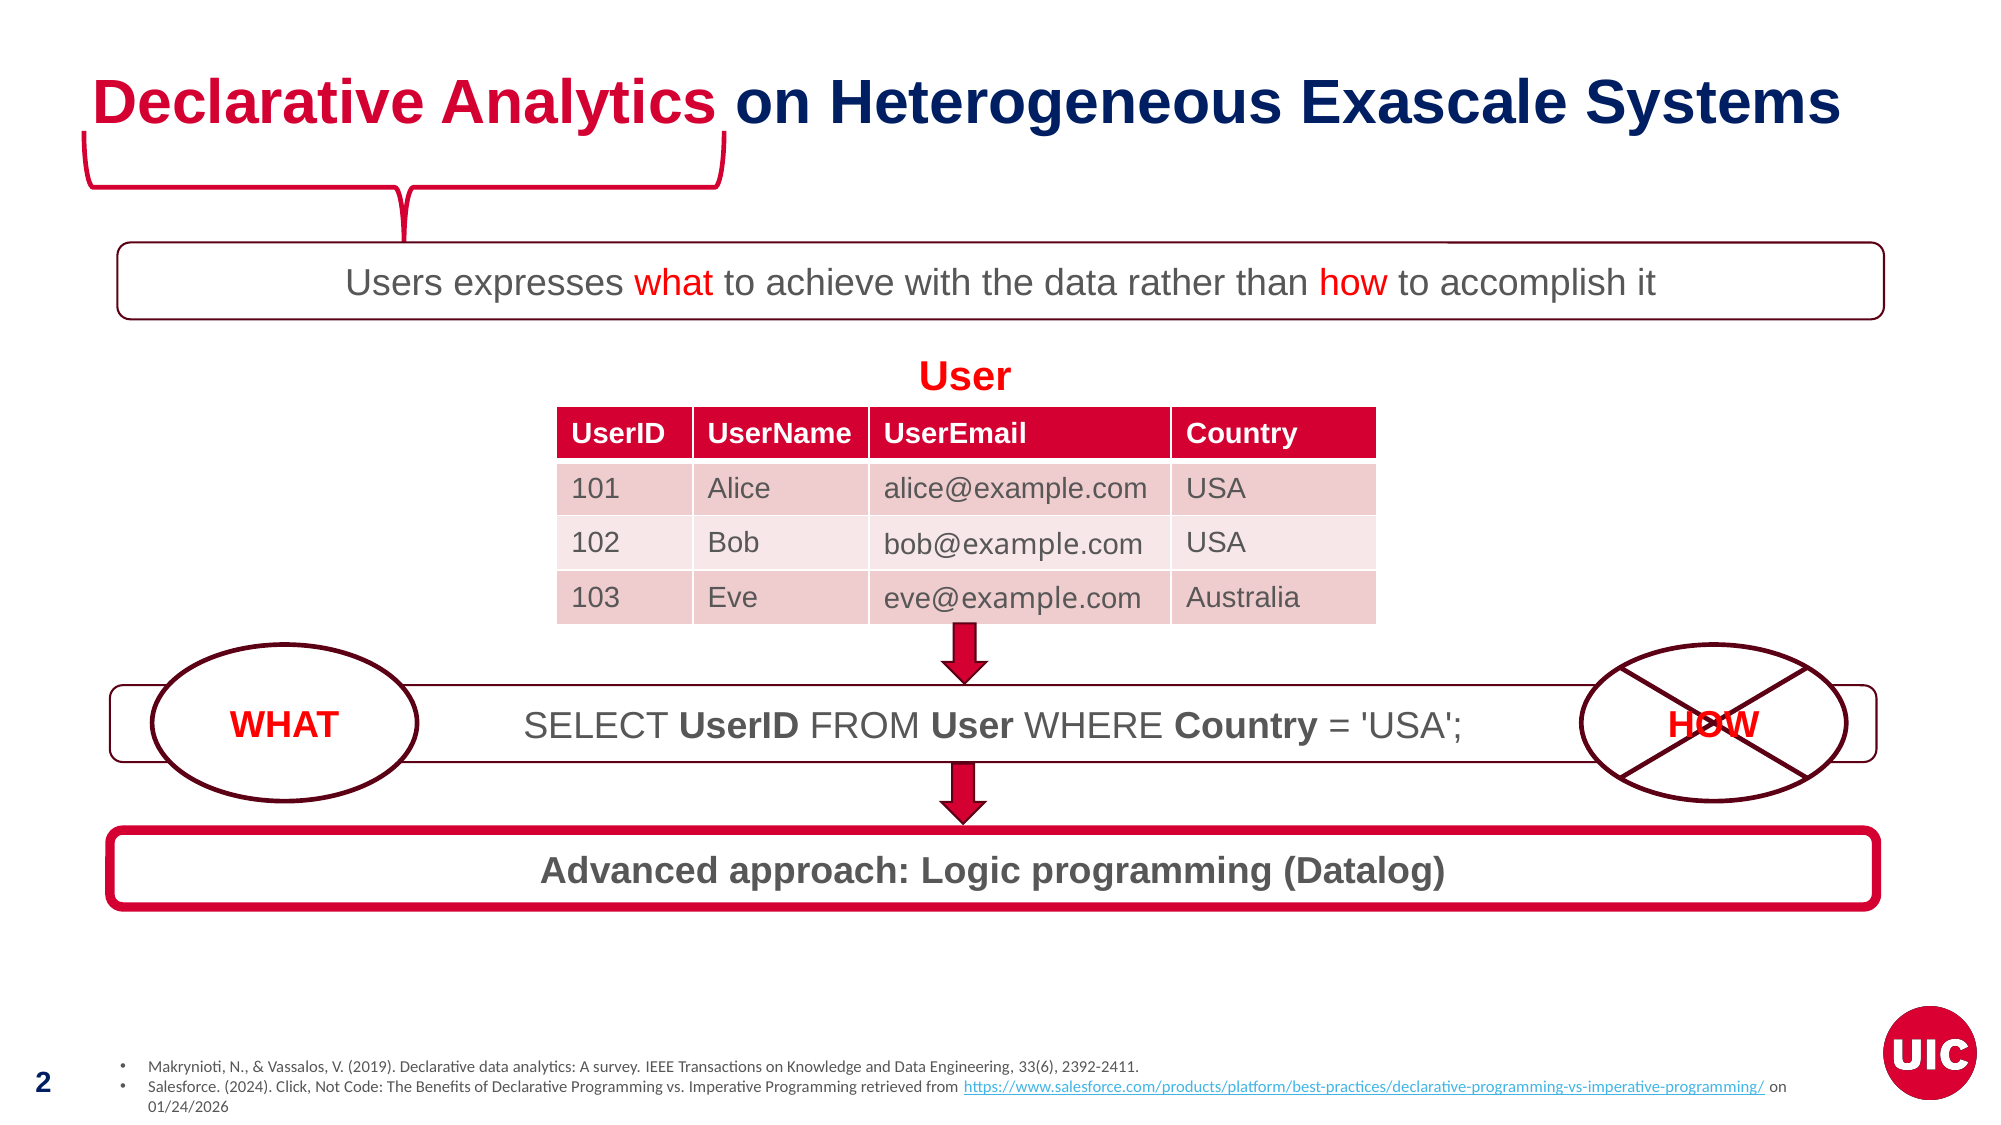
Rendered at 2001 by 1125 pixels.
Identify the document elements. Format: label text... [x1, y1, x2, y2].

table_cell USA [1172, 464, 1376, 515]
text_box Makrynioti, N., & Vassalos, V. (2019). Declarative data analytics: A survey. IEEE Transactions on Knowledge and Data Engineering, 33(6), 2392-2411. Salesforce. (2024). Click, Not Code: The Benefits of Declarative Programming vs. Imperative Programming retrieved from https://www.salesforce.com/products/platform/best-practices/declarative-programming-vs-imperative-programming/ on 01/24/2026 [105, 1048, 1883, 1124]
table_cell USA [1172, 516, 1376, 569]
table_header UserEmail [870, 407, 1170, 458]
text_box [940, 622, 989, 686]
table_cell Alice [694, 464, 868, 515]
table_cell Australia [1172, 571, 1376, 624]
table_header UserID [557, 407, 692, 458]
table_cell Eve [694, 571, 868, 624]
text_box [83, 130, 725, 241]
table_cell 103 [557, 571, 692, 624]
table_cell bob@example.com [870, 516, 1170, 569]
text_box [938, 762, 988, 826]
table_cell Bob [694, 516, 868, 569]
table_cell eve@example.com [870, 571, 1170, 624]
text_box Advanced approach: Logic programming (Datalog) [108, 829, 1878, 909]
text_box User [556, 341, 1375, 407]
picture [1880, 1004, 1980, 1102]
title Declarative Analytics on Heterogeneous Exascale Systems [92, 70, 1904, 204]
table_header UserName [694, 407, 868, 458]
text_box HOW [1580, 643, 1848, 803]
text_box SELECT UserID FROM User WHERE Country = 'USA'; [1829, 684, 1878, 764]
text_box SELECT UserID FROM User WHERE Country = 'USA'; [400, 684, 1598, 764]
text_box WHAT [151, 643, 419, 803]
text_box SELECT UserID FROM User WHERE Country = 'USA'; [108, 684, 169, 764]
table_cell 102 [557, 516, 692, 569]
table_cell 101 [557, 464, 692, 515]
table_cell alice@example.com [870, 464, 1170, 515]
table_header Country [1172, 407, 1376, 458]
text_box Users expresses what to achieve with the data rather than how to accomplish it [116, 241, 1886, 321]
